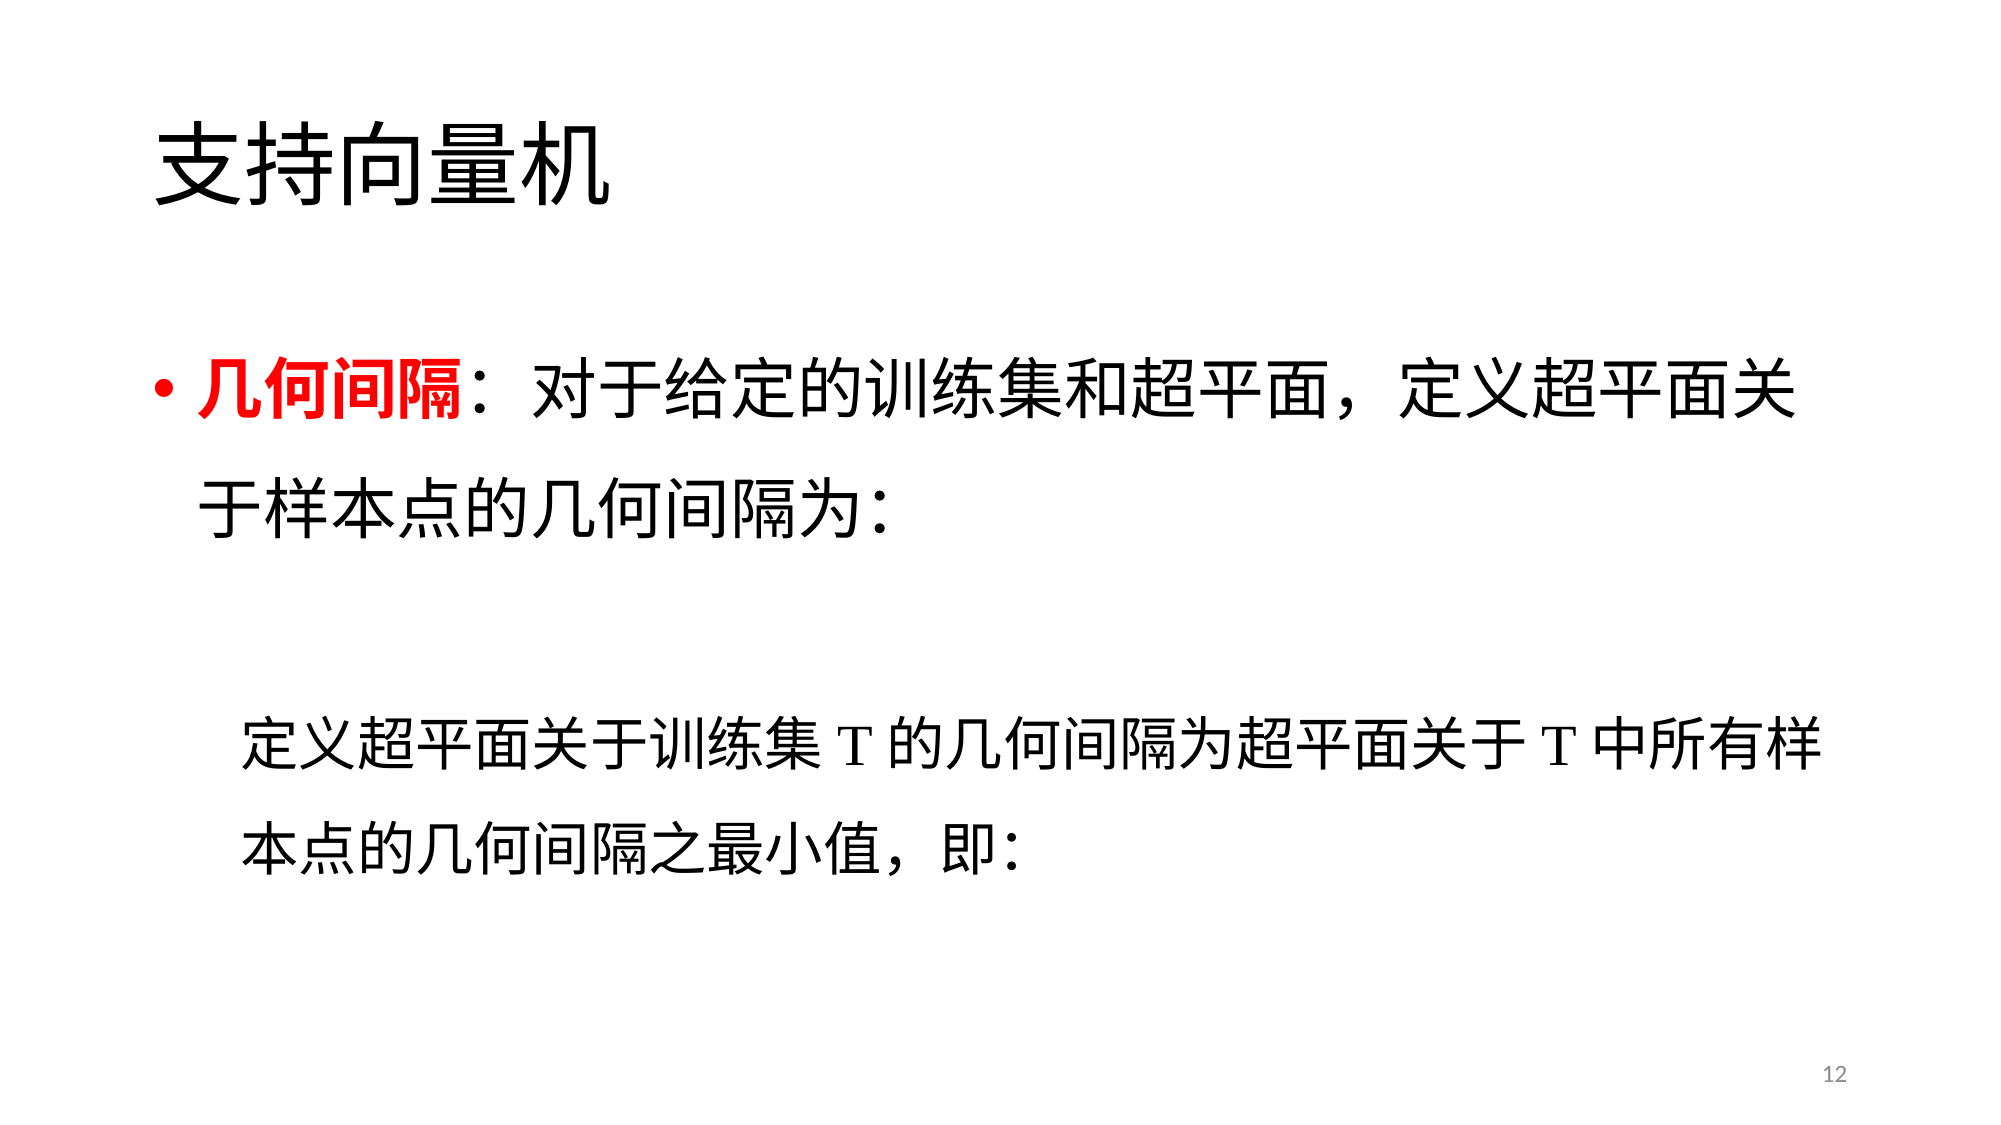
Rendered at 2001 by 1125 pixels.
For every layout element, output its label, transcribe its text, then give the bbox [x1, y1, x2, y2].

title 支持向量机 [137, 59, 1863, 278]
slide_number 12 [1412, 1042, 1863, 1103]
